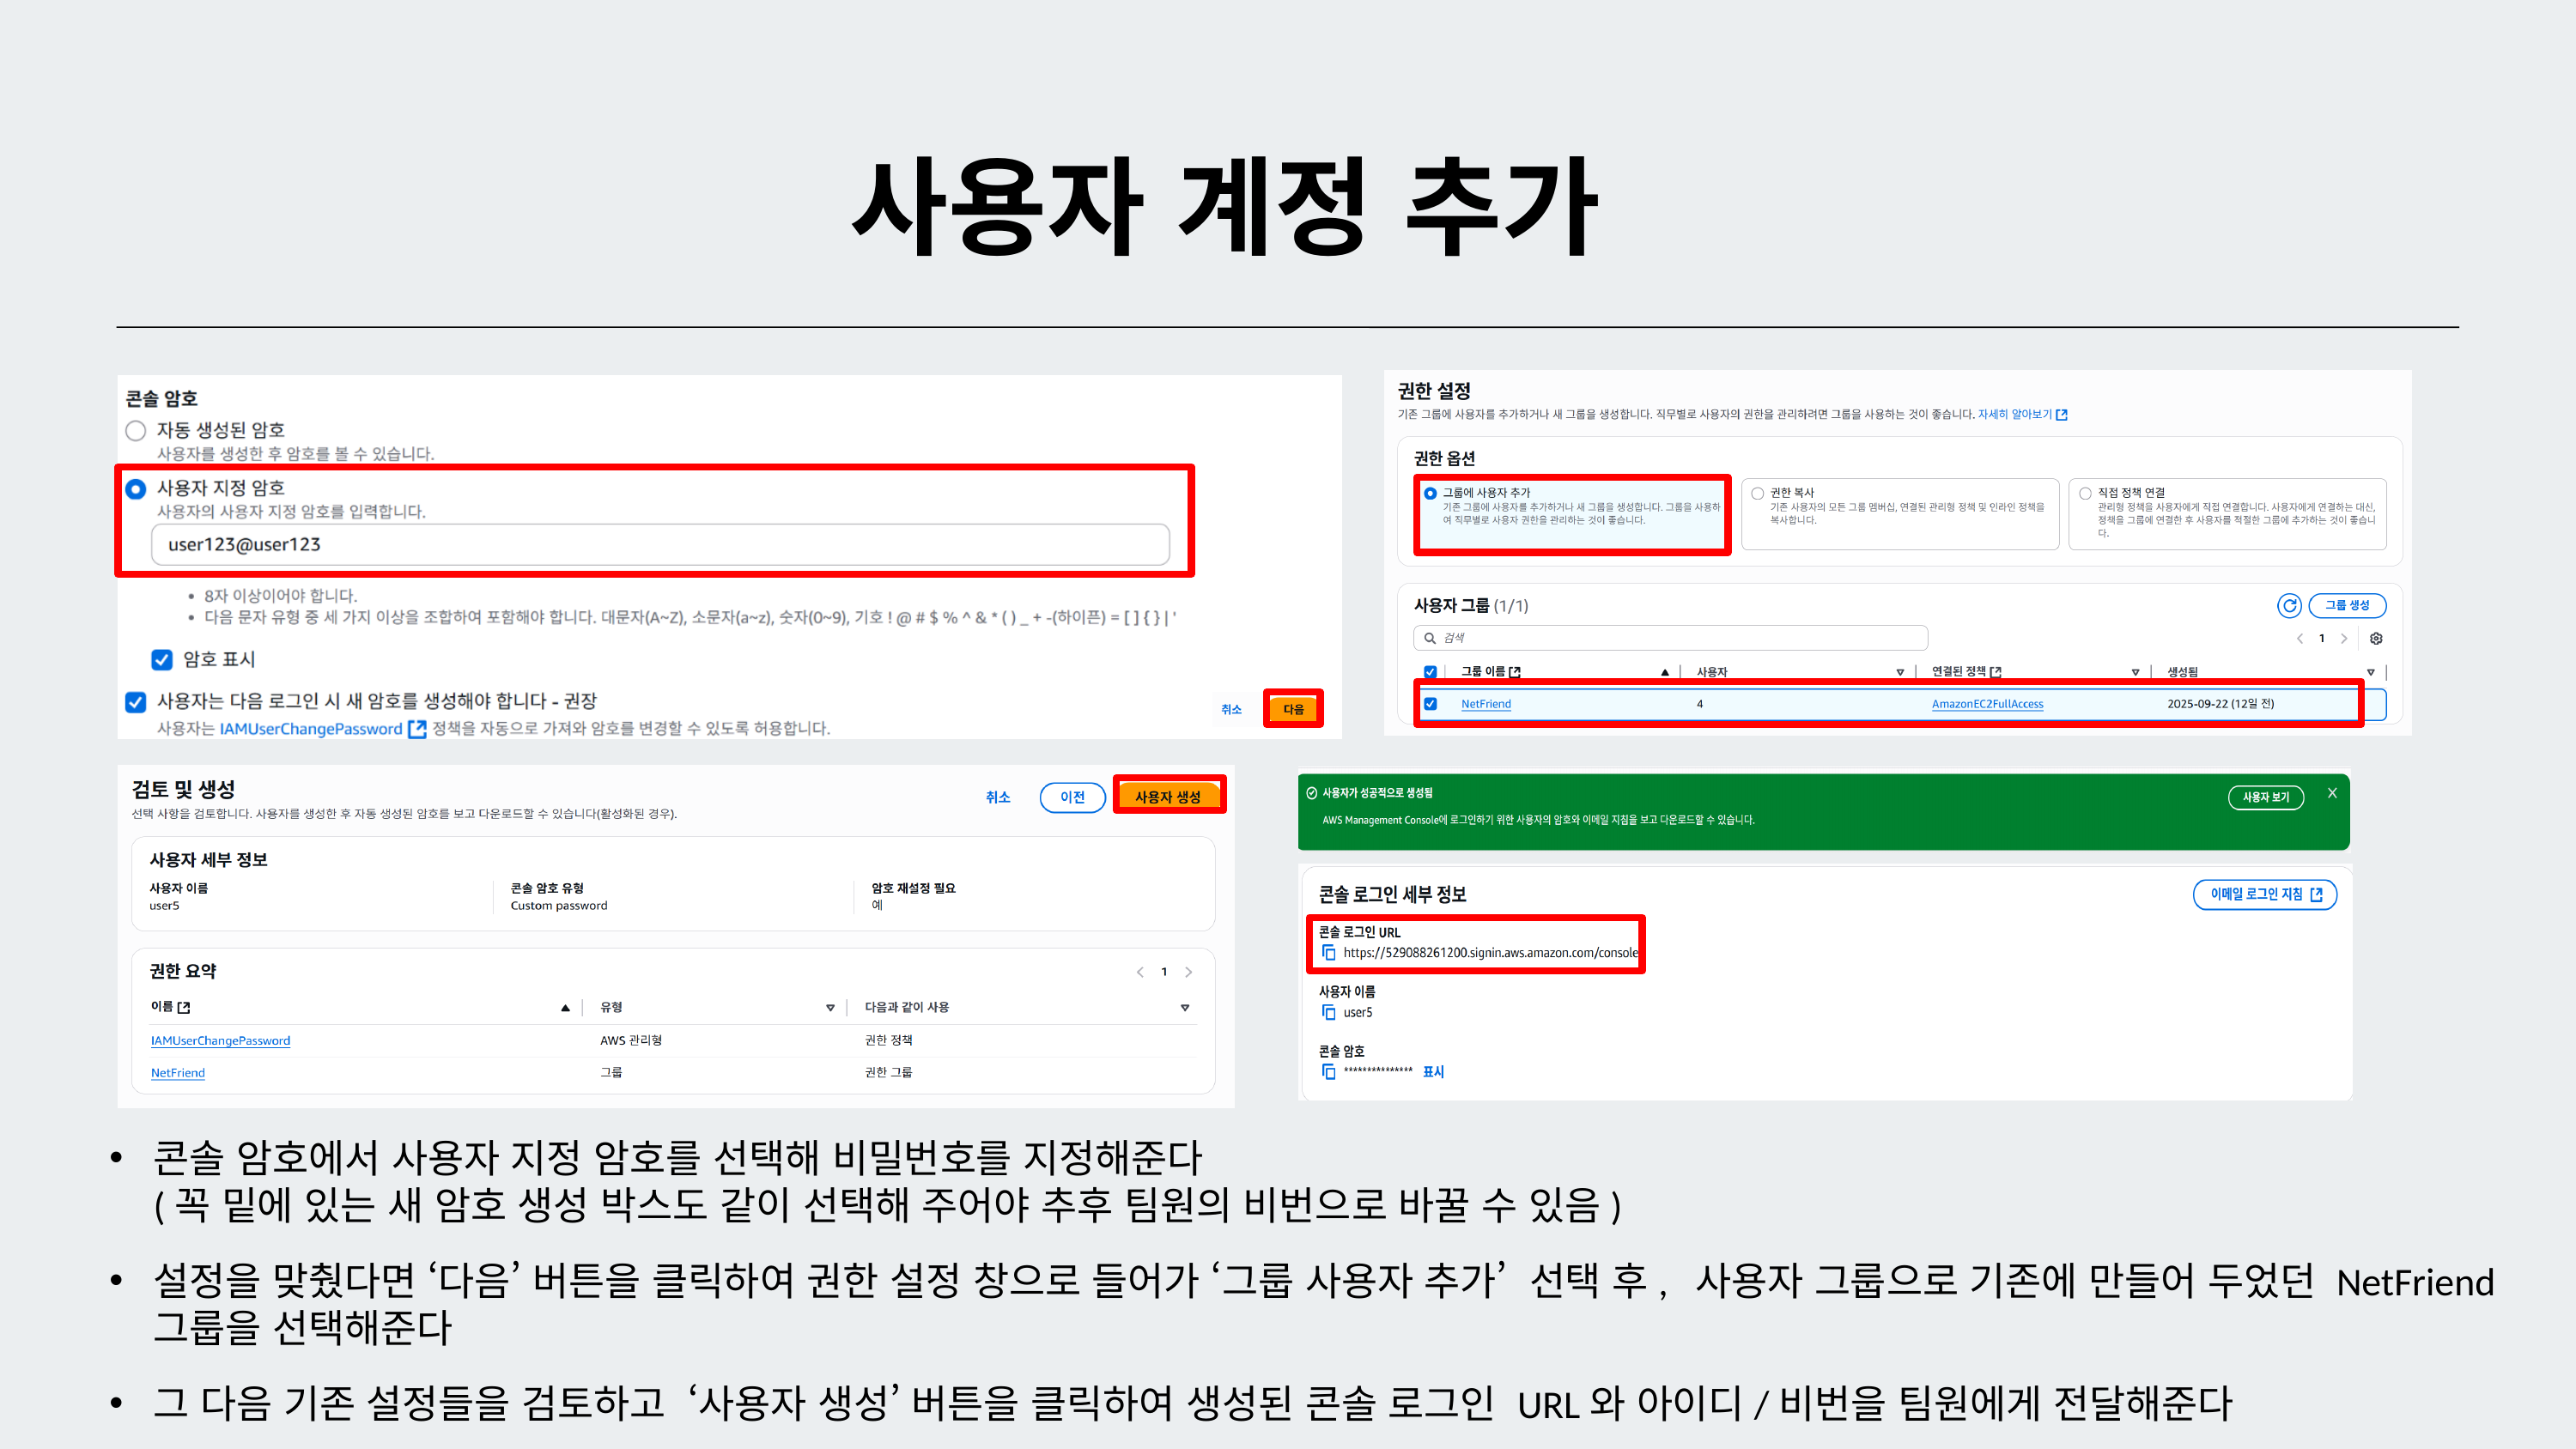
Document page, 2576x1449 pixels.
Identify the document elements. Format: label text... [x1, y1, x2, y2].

picture [118, 765, 1235, 1108]
text_box 사용자 계정 추가 [837, 132, 1717, 275]
picture [1384, 370, 2412, 736]
text_box 콘솔 암호에서 사용자 지정 암호를 선택해 비밀번호를 지정해준다 (꼭 밑에 있는 새 암호 생성 박스도 같이 선택해 주어야 추후 팀원의 비번으로 바꿀 수 있음) 설정을 맞췄다면 ‘다음’ 버튼을 클릭하여 권한 설정 창으로 들어가 ‘그룹 사용자 추가’ 선택 후, 사용자 그룹으로 기존에 만들어 두었던 NetFriend 그룹을 선택해준다 그 다음 기존 설정들을 검토하고 ‘사용자 생성’ 버튼을 클릭하여 생성된 콘솔 로그인 URL와 아이디/비번을 팀원에게 전달해준다 [96, 1127, 2576, 1433]
picture [1298, 863, 2353, 1100]
picture [1298, 767, 2351, 853]
picture [118, 374, 1342, 740]
